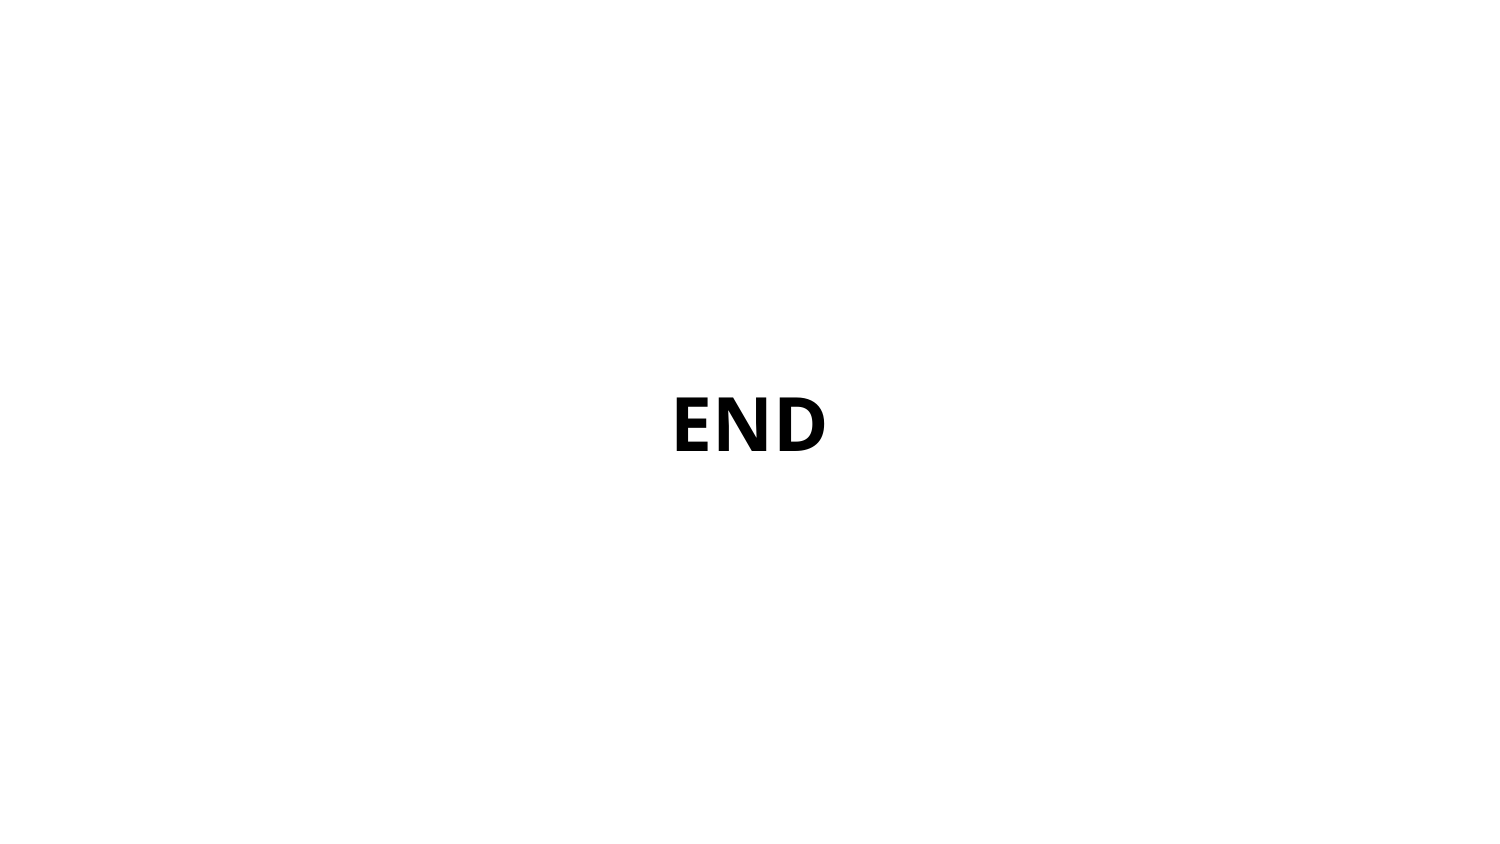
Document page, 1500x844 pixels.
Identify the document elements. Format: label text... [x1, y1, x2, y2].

title END [75, 84, 1425, 760]
